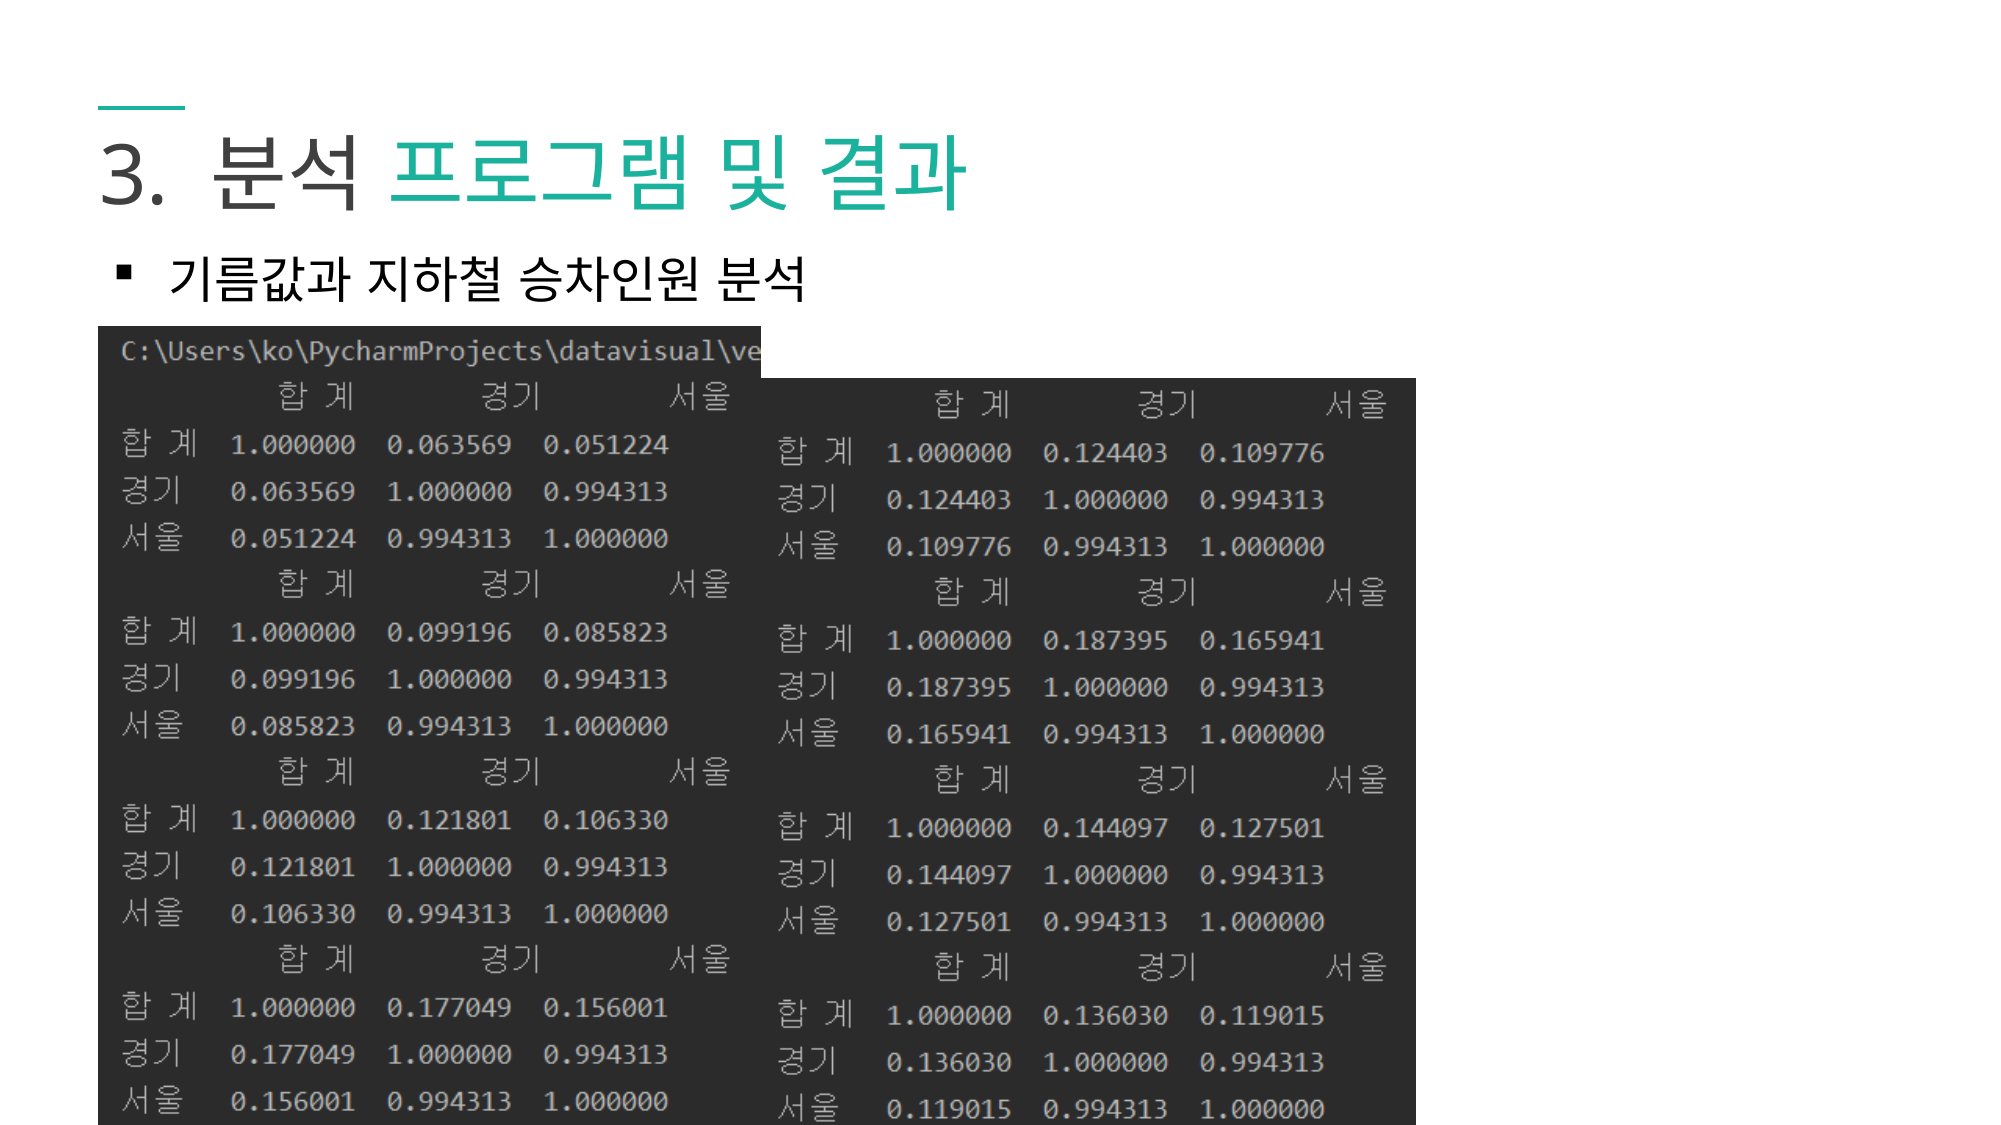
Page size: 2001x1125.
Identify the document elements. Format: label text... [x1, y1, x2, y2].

text_box 기름값과 지하철 승차인원 분석 [97, 241, 1919, 317]
text_box 3. 분석 프로그램 및 결과 [84, 113, 985, 229]
picture [97, 326, 1416, 1125]
